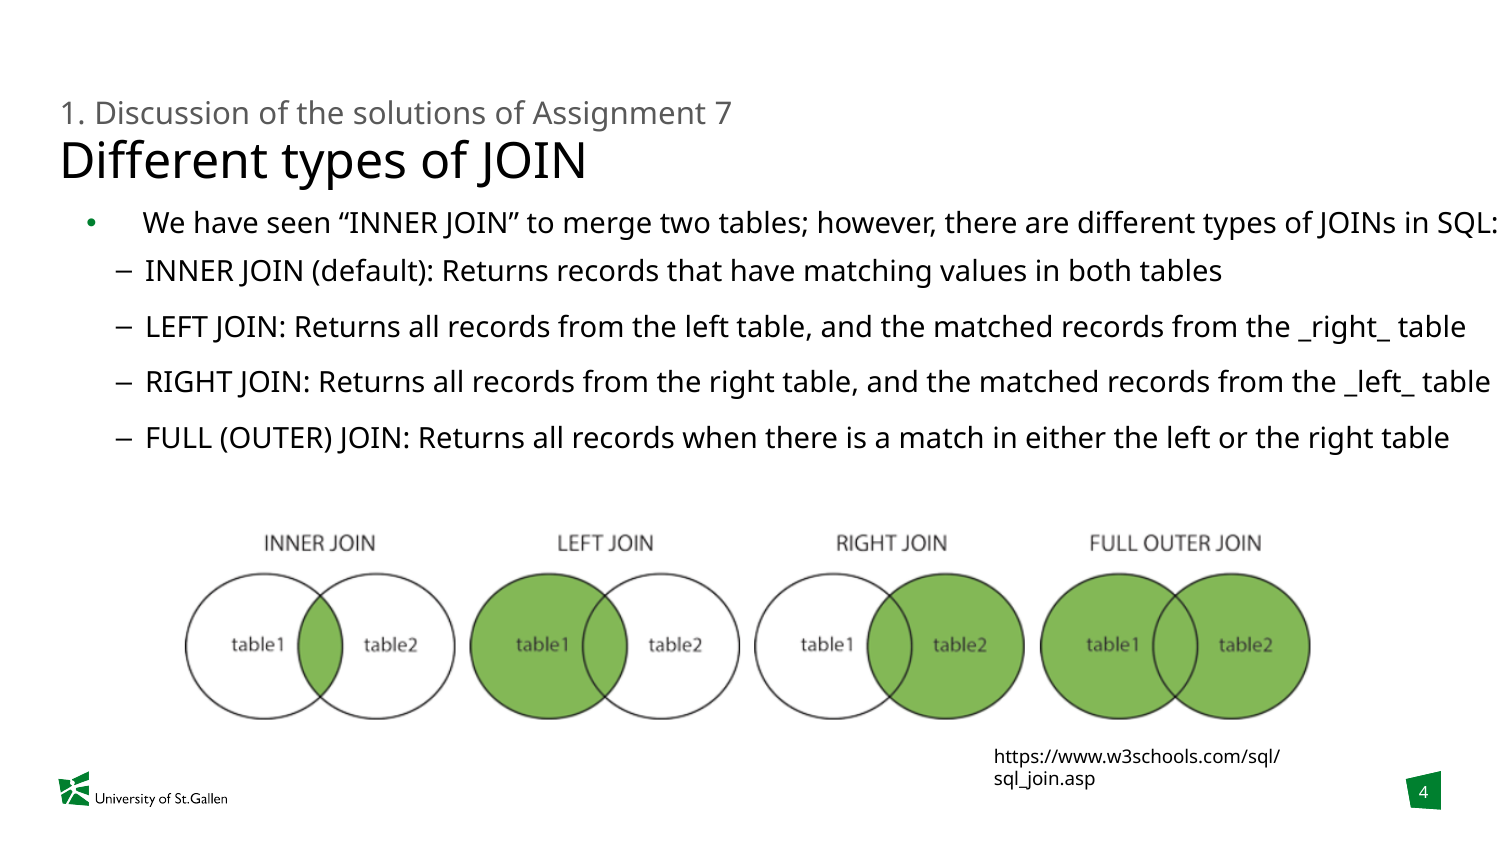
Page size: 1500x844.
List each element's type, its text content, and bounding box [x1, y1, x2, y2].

picture [58, 771, 227, 807]
list 1. Discussion of the solutions of Assignment 7 [59, 87, 1442, 136]
picture [164, 507, 1336, 744]
title Different types of JOIN [59, 136, 1442, 236]
slide_number 4 [1406, 782, 1442, 827]
text_box https://www.w3schools.com/sql/sql_join.asp [978, 736, 1370, 797]
list We have seen “INNER JOIN” to merge two tables; however, there are different types of JOINs in SQL: INNER JOIN (default): Returns records that have matching values in both tables LEFT JOIN: Returns all records from the left table, and the matched records from the _right_ table RIGHT JOIN: Returns all records from the right table, and the matched records from the _left_ table FULL (OUTER) JOIN: Returns all records when there is a match in either the left or the right table [86, 204, 1500, 543]
